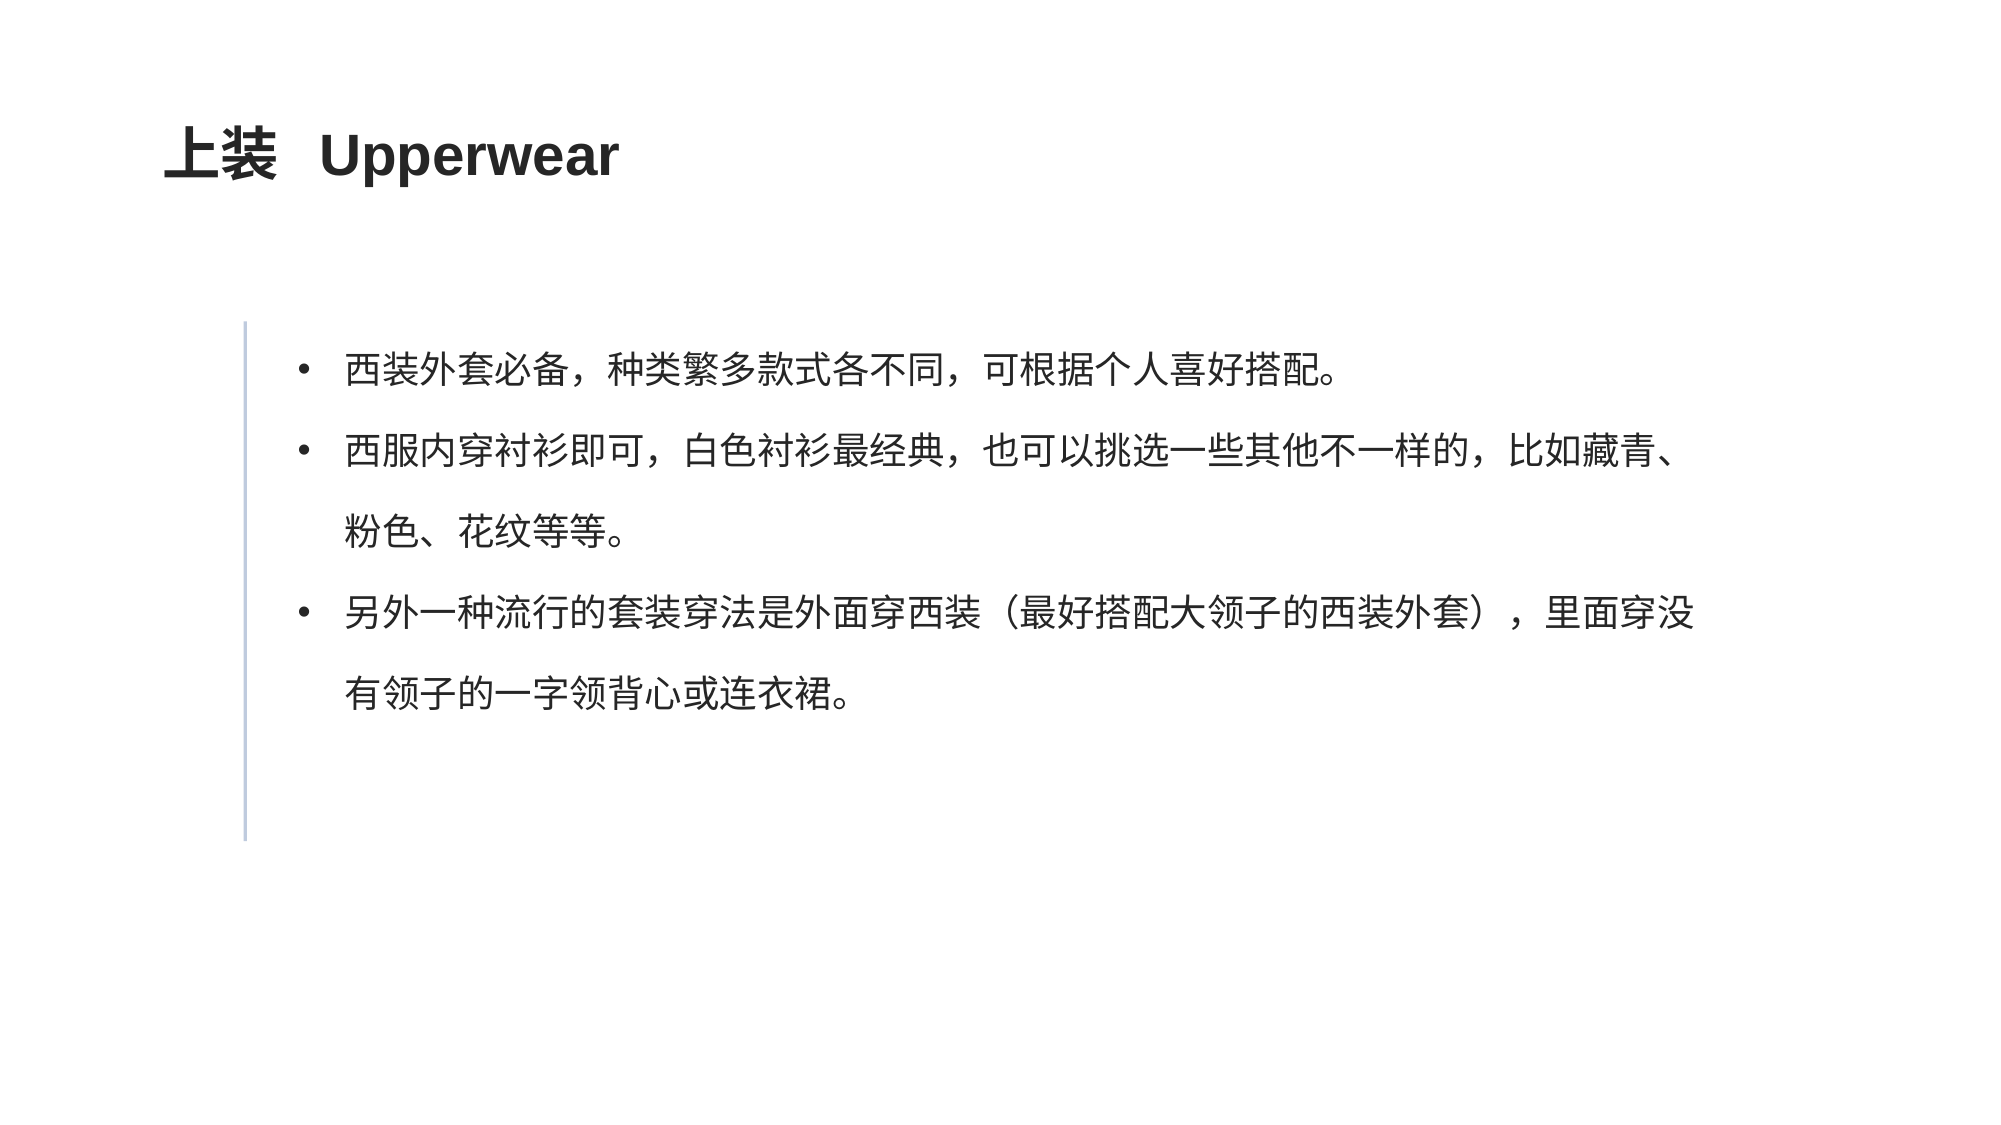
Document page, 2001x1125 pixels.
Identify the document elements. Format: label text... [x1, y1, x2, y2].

text_box 上装 Upperwear [147, 95, 1859, 227]
text_box 西装外套必备，种类繁多款式各不同，可根据个人喜好搭配。 西服内穿衬衫即可，白色衬衫最经典，也可以挑选一些其他不一样的，比如藏青、粉色、花纹等等。 另外一种流行的套装穿法是外面穿西装（最好搭配大领子的西装外套），里面穿没有领子的一字领背心或连衣裙。 [282, 302, 1717, 841]
